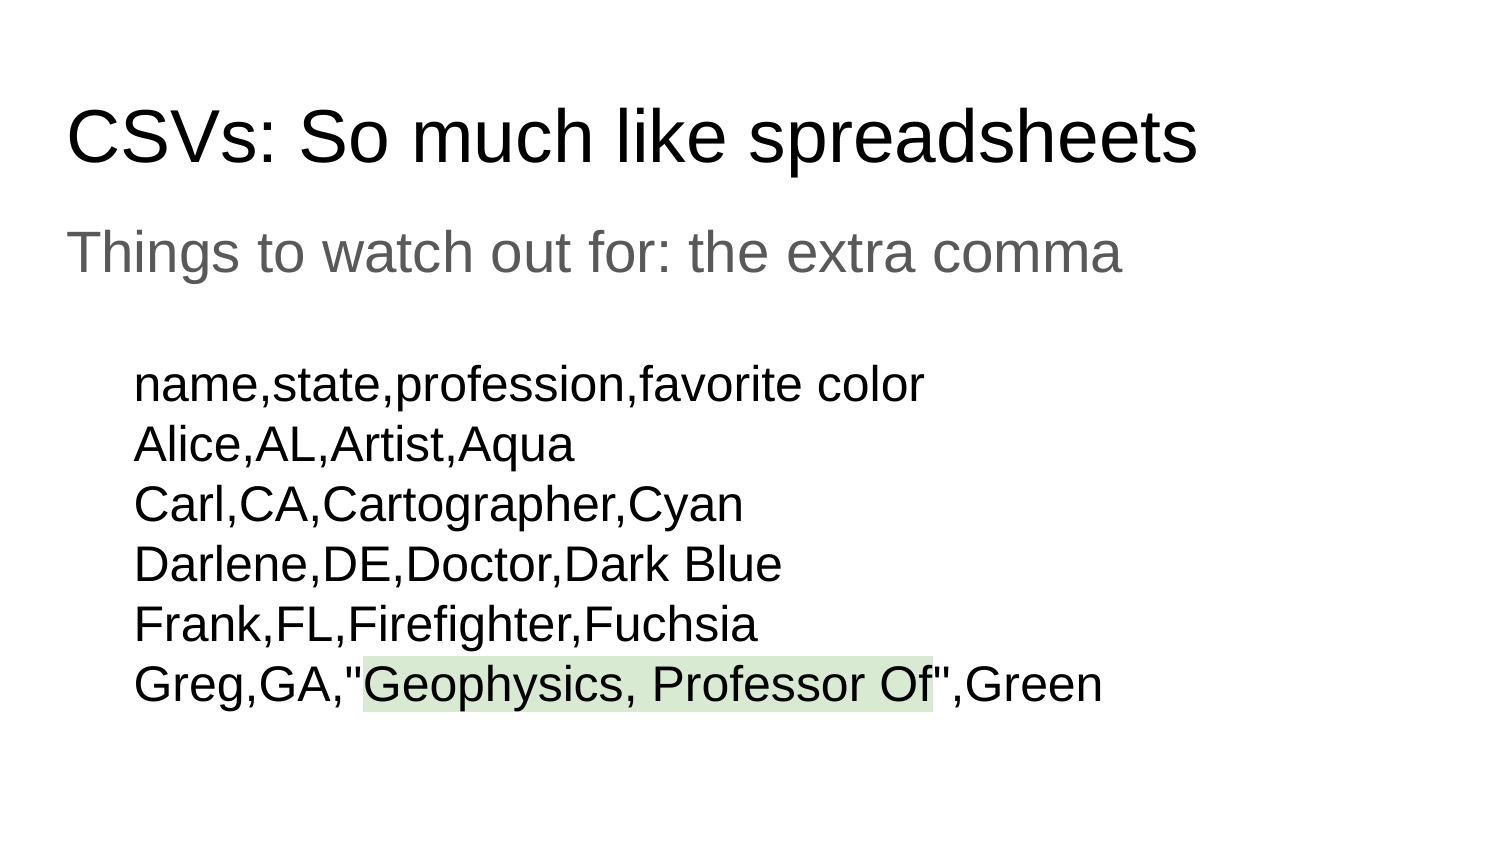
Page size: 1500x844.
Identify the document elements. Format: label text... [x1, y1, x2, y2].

title CSVs: So much like spreadsheets [51, 72, 1449, 167]
text_box name,state,profession,favorite color Alice,AL,Artist,Aqua Carl,CA,Cartographer,Cyan Darlene,DE,Doctor,Dark Blue Frank,FL,Firefighter,Fuchsia Greg,GA,"Geophysics, Professor Of",Green [118, 336, 1403, 750]
list Things to watch out for: the extra comma [51, 189, 1449, 750]
